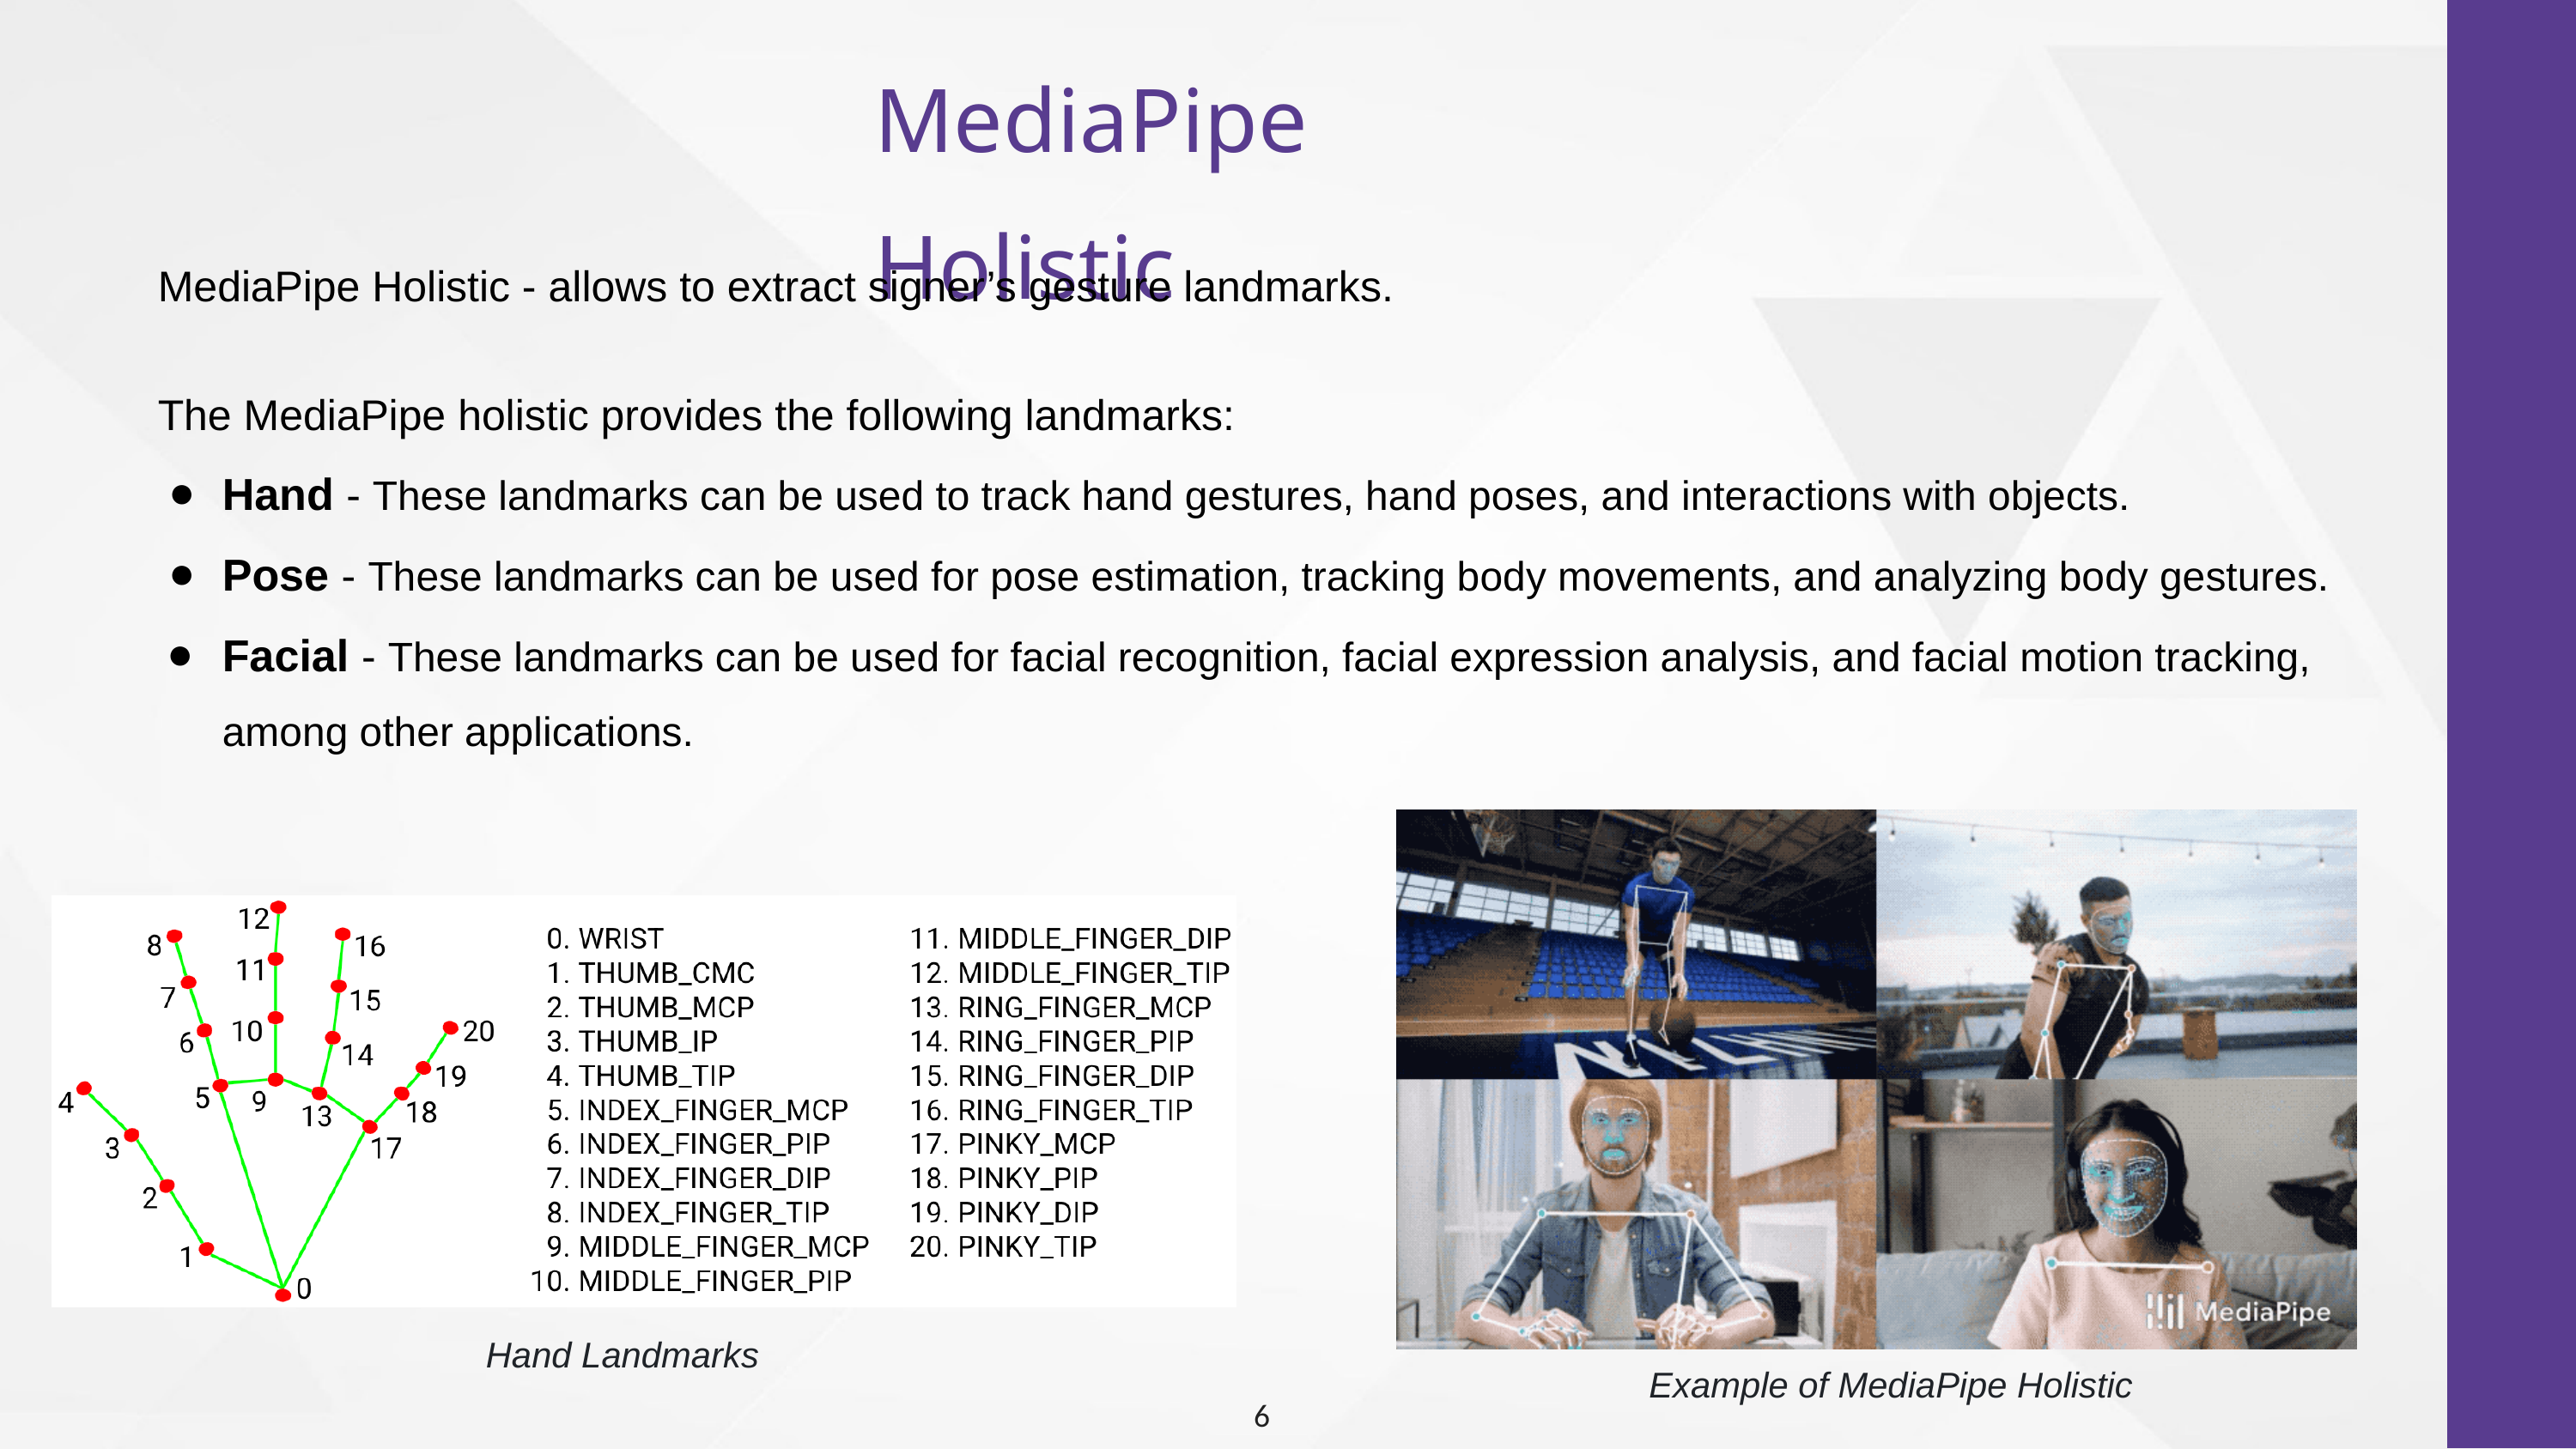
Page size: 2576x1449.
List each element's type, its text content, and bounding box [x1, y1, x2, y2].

text_box Example of MediaPipe Holistic [1636, 1349, 2443, 1418]
picture [52, 895, 1236, 1307]
text_box MediaPipe Holistic - allows to extract signer’s gesture landmarks. The MediaPipe holistic provides the following landmarks: Hand - These landmarks can be used to track hand gestures, hand poses, and interactions with objects. Pose - These landmarks can be used for pose estimation, tracking body movements, and analyzing body gestures. Facial - These landmarks can be used for facial recognition, facial expression analysis, and facial motion tracking, among other applications. [144, 246, 2385, 983]
text_box [0, 0, 2443, 1449]
text_box Hand Landmarks [472, 1319, 1330, 1388]
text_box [2446, 0, 2576, 1449]
text_box MediaPipe Holistic [874, 21, 1573, 246]
picture [1396, 809, 2357, 1350]
slide_number 6 [981, 1388, 1283, 1440]
